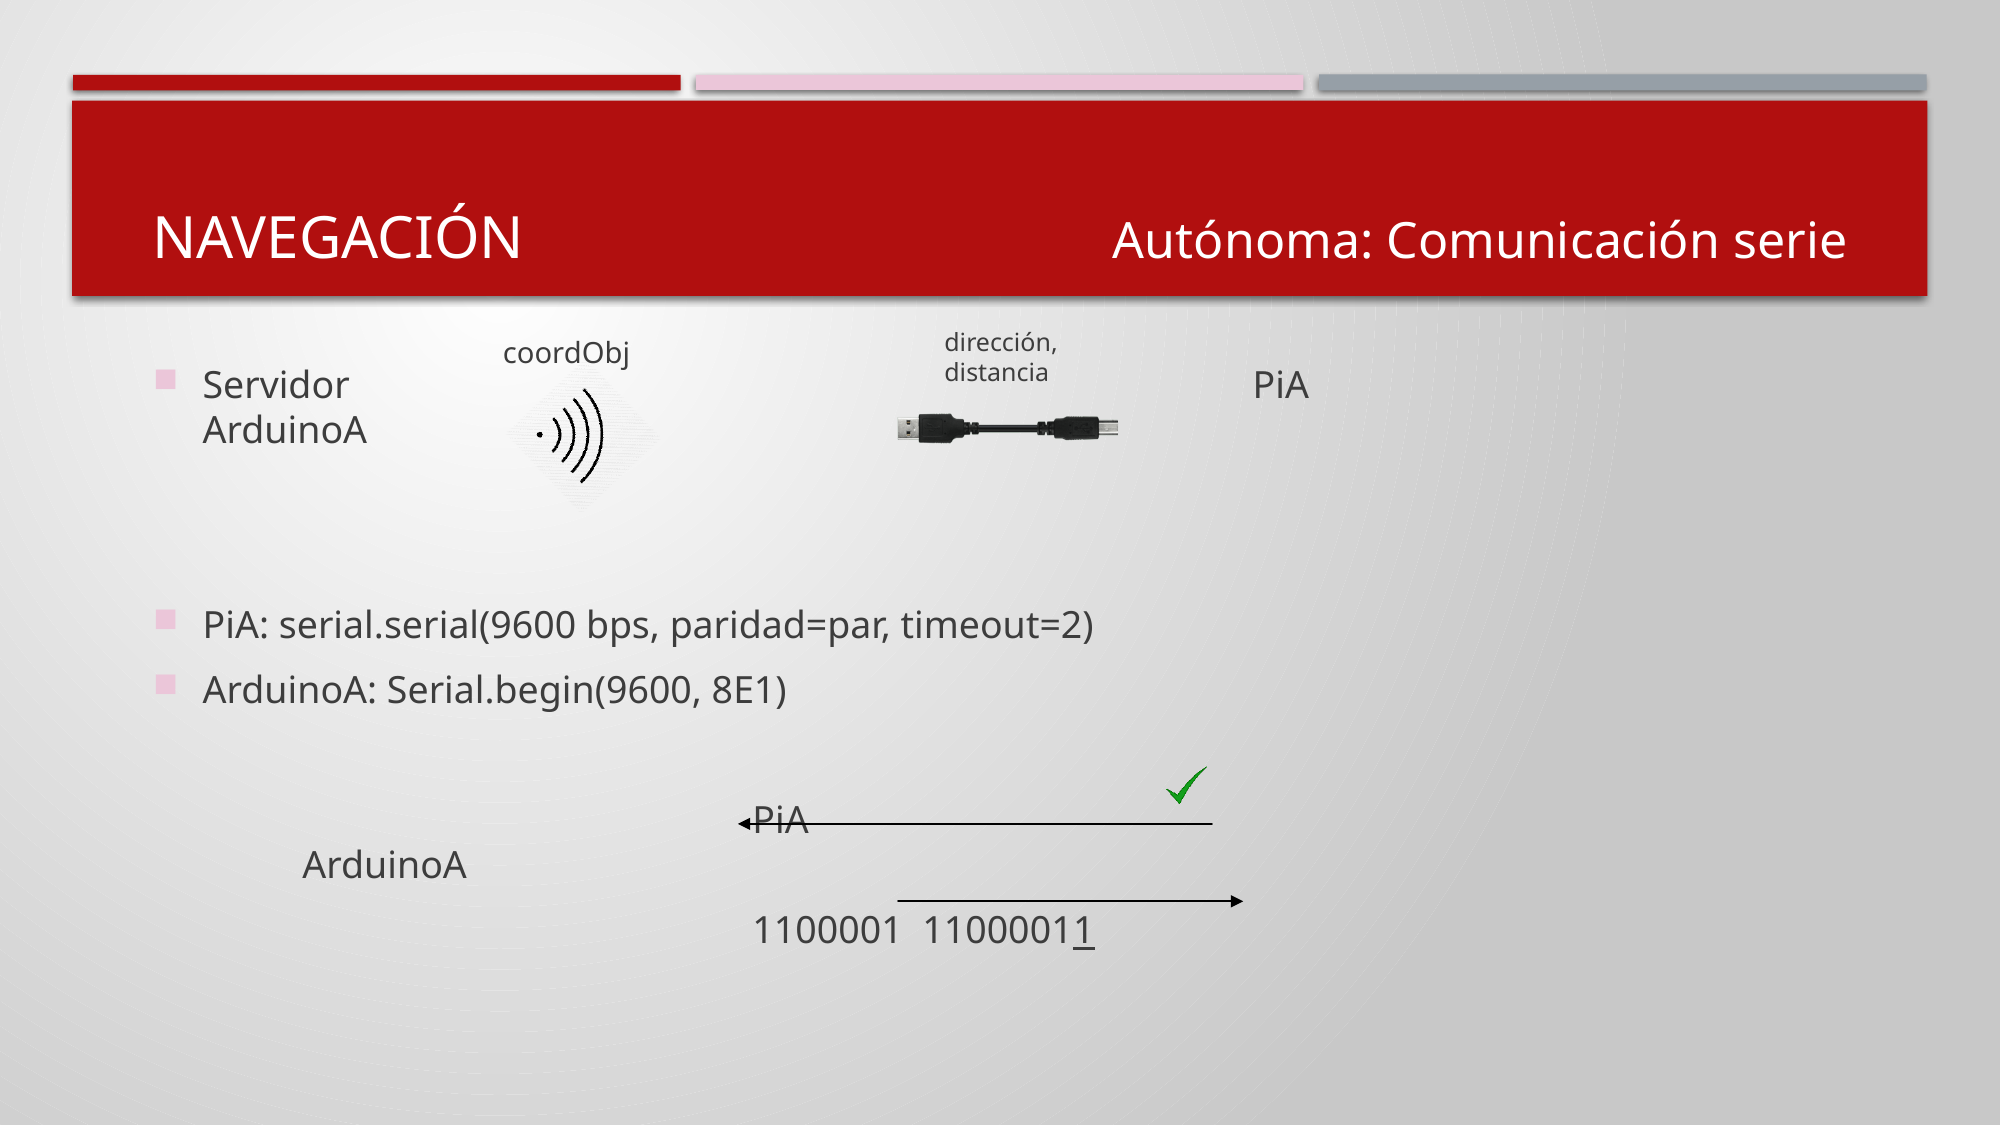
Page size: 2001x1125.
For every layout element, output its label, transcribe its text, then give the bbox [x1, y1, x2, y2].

picture [897, 411, 989, 446]
title Navegación [137, 59, 882, 278]
picture [504, 378, 662, 514]
text_box Autónoma: Comunicación serie [882, 59, 1863, 278]
text_box dirección, distancia [1029, 319, 1137, 395]
text_box dirección, distancia [882, 319, 985, 395]
text_box coordObj [434, 318, 662, 385]
picture [1025, 411, 1119, 446]
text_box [989, 317, 1025, 541]
picture [1166, 766, 1208, 805]
